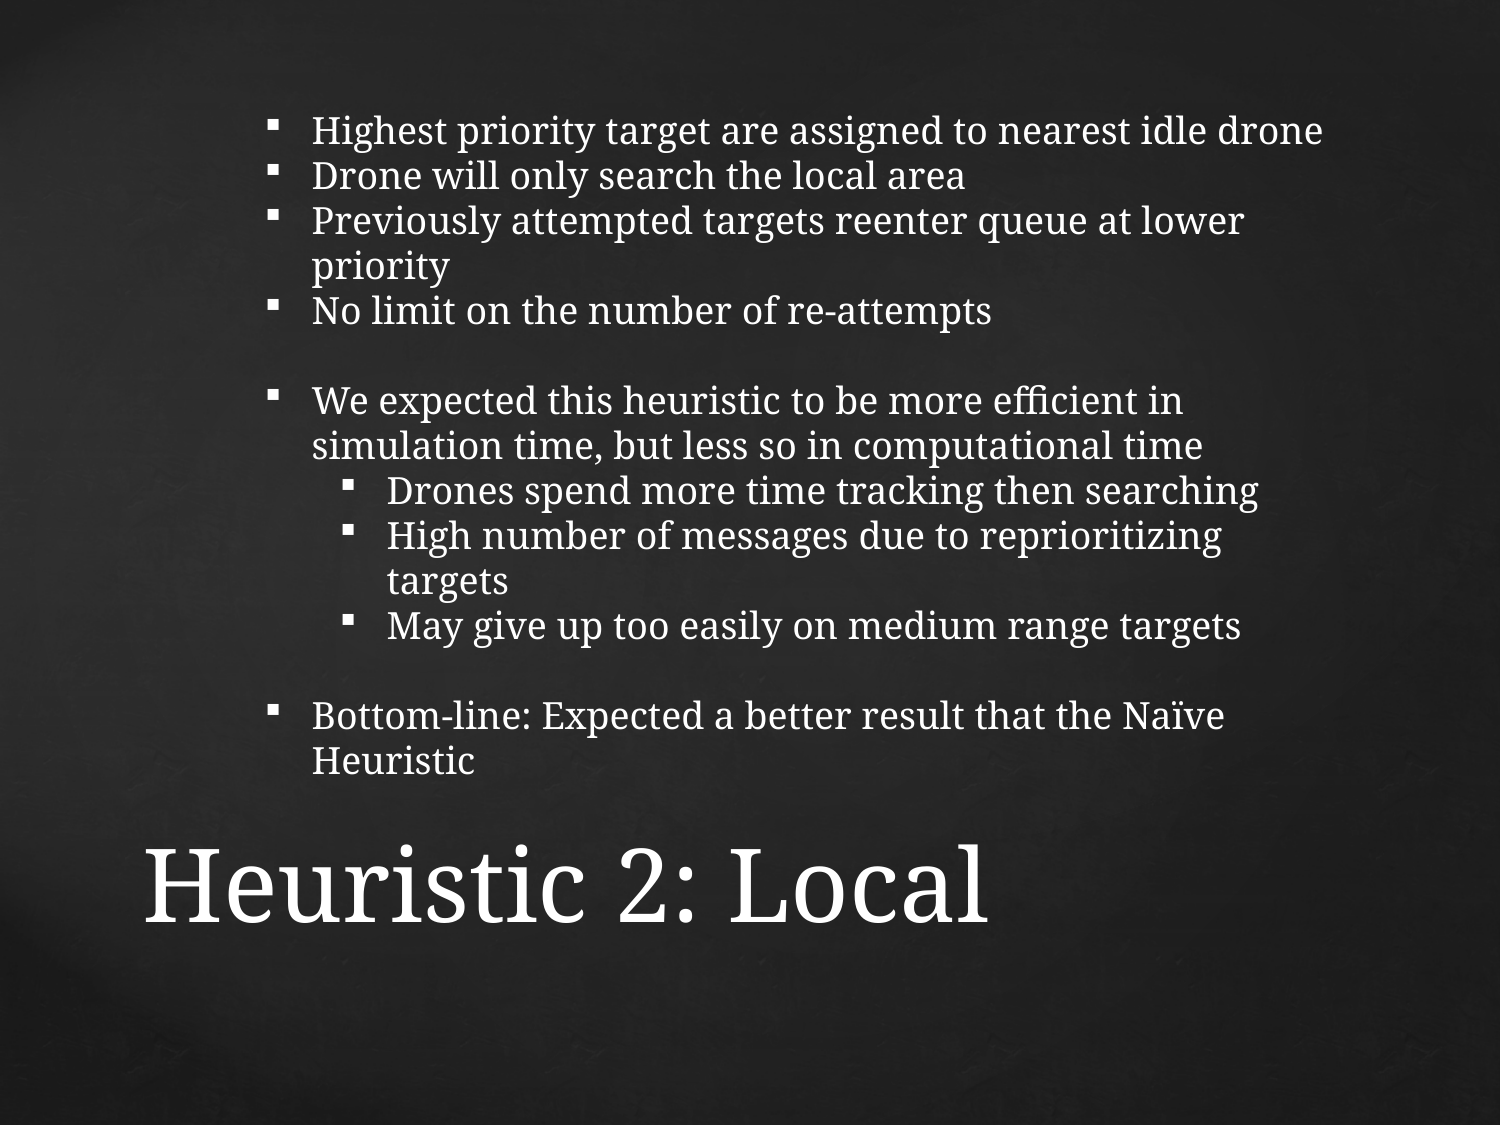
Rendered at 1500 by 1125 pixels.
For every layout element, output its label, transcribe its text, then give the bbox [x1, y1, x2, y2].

text_box Highest priority target are assigned to nearest idle drone Drone will only search the local area Previously attempted targets reenter queue at lower priority No limit on the number of re-attempts We expected this heuristic to be more efficient in simulation time, but less so in computational time Drones spend more time tracking then searching High number of messages due to reprioritizing targets May give up too easily on medium range targets Bottom-line: Expected a better result that the Naïve Heuristic [249, 99, 1363, 790]
title Heuristic 2: Local [127, 800, 1365, 950]
